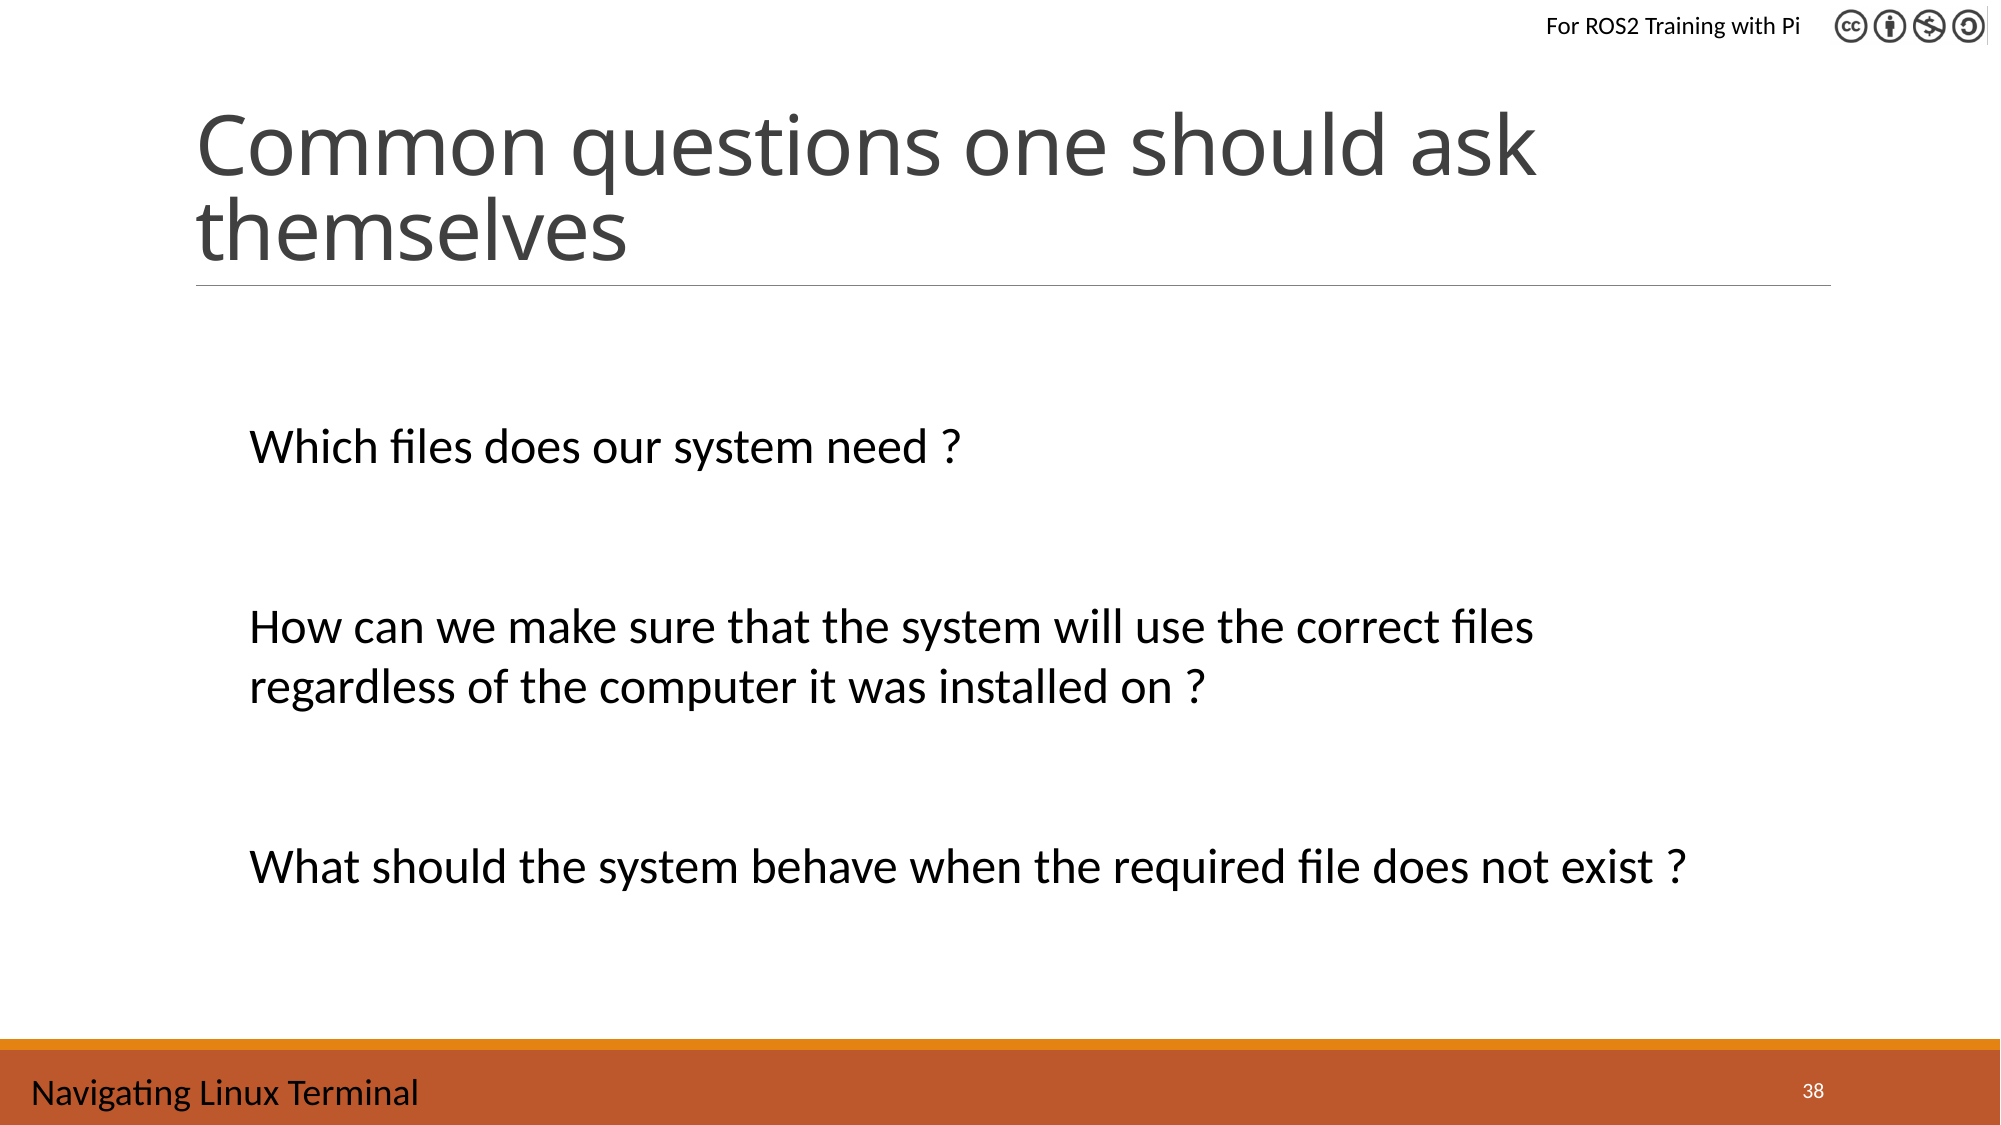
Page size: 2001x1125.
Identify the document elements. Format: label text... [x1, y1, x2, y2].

slide_number 38 [1624, 1059, 1840, 1120]
picture [1828, 6, 2001, 46]
title Common questions one should ask themselves [180, 47, 1830, 285]
text_box For ROS2 Training with Pi [1531, 1, 1889, 47]
text_box Which files does our system need ? How can we make sure that the system will use the correct files regardless of the computer it was installed on ? What should the system behave when the required file does not exist ? [234, 405, 1731, 901]
text_box Navigating Linux Terminal [16, 1060, 483, 1121]
